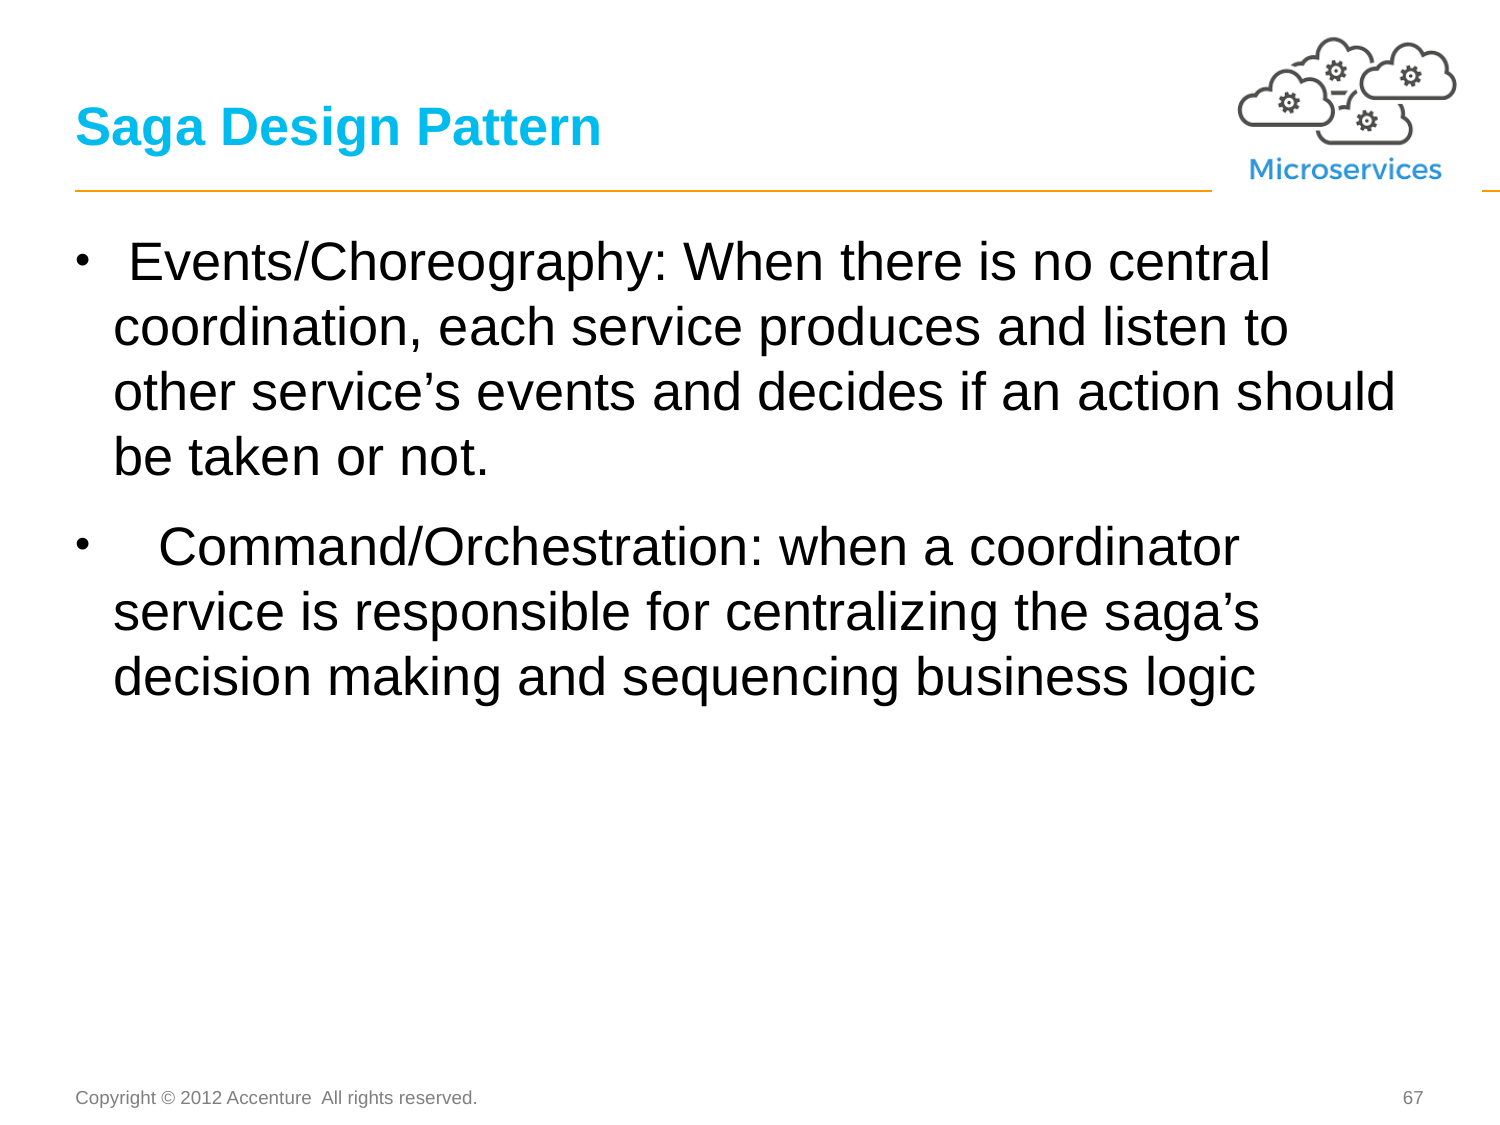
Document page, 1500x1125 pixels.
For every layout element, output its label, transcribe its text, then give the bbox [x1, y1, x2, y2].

list Events/Choreography: When there is no central coordination, each service produces and listen to other service’s events and decides if an action should be taken or not. Command/Orchestration: when a coordinator service is responsible for centralizing the saga’s decision making and sequencing business logic [75, 226, 1425, 1018]
picture [1212, 1, 1482, 203]
title Saga Design Pattern [75, 27, 1422, 157]
